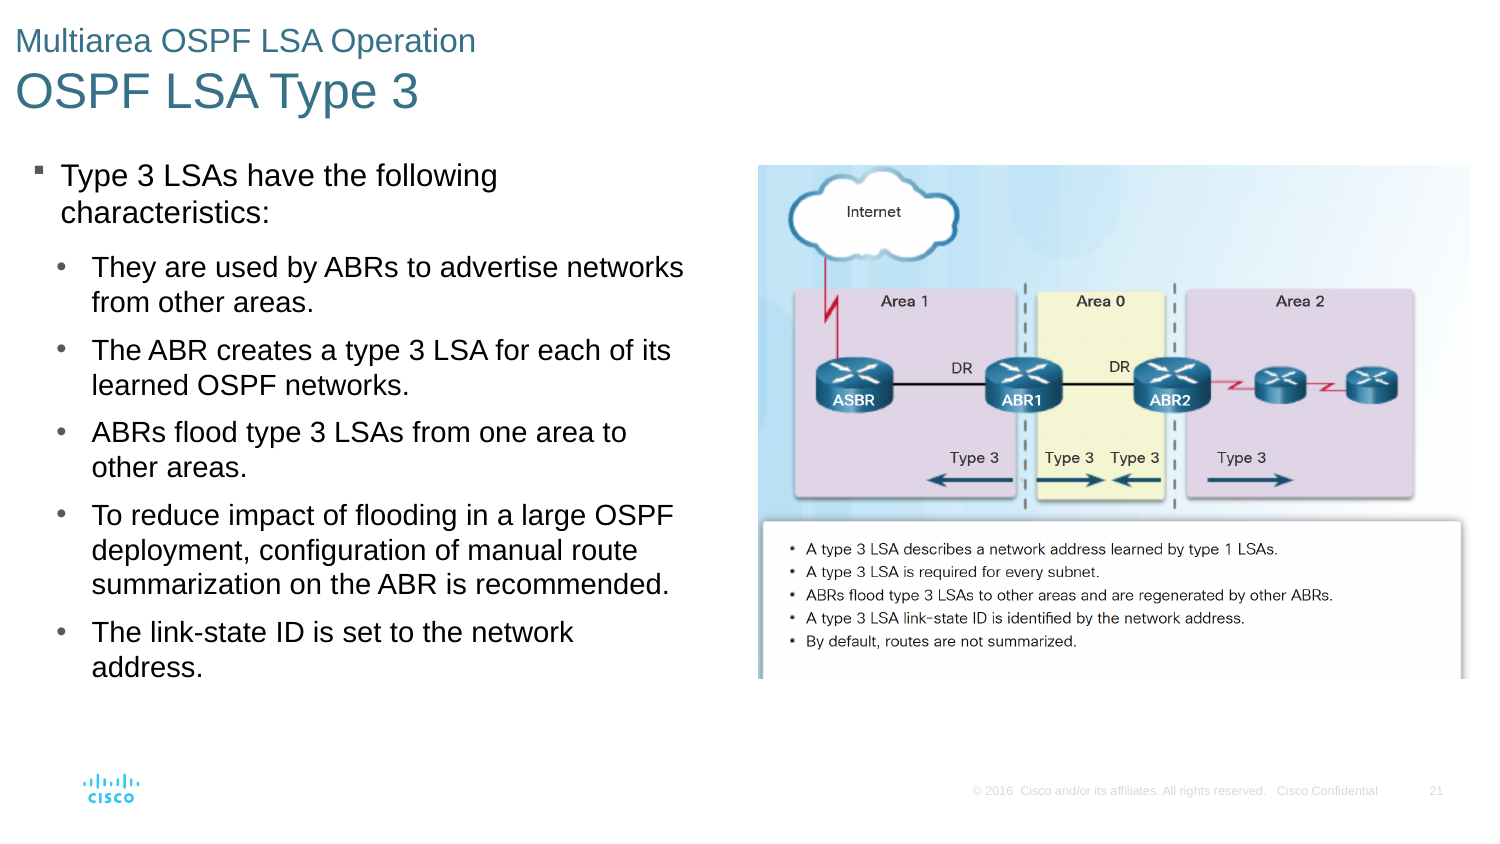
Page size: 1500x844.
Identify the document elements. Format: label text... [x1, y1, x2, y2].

list Type 3 LSAs have the following characteristics: They are used by ABRs to advertise networks from other areas. The ABR creates a type 3 LSA for each of its learned OSPF networks. ABRs flood type 3 LSAs from one area to other areas. To reduce impact of flooding in a large OSPF deployment, configuration of manual route summarization on the ABR is recommended. The link-state ID is set to the network address. [17, 147, 718, 734]
title Multiarea OSPF LSA Operation OSPF LSA Type 3 [0, 6, 1500, 131]
picture [758, 165, 1471, 679]
